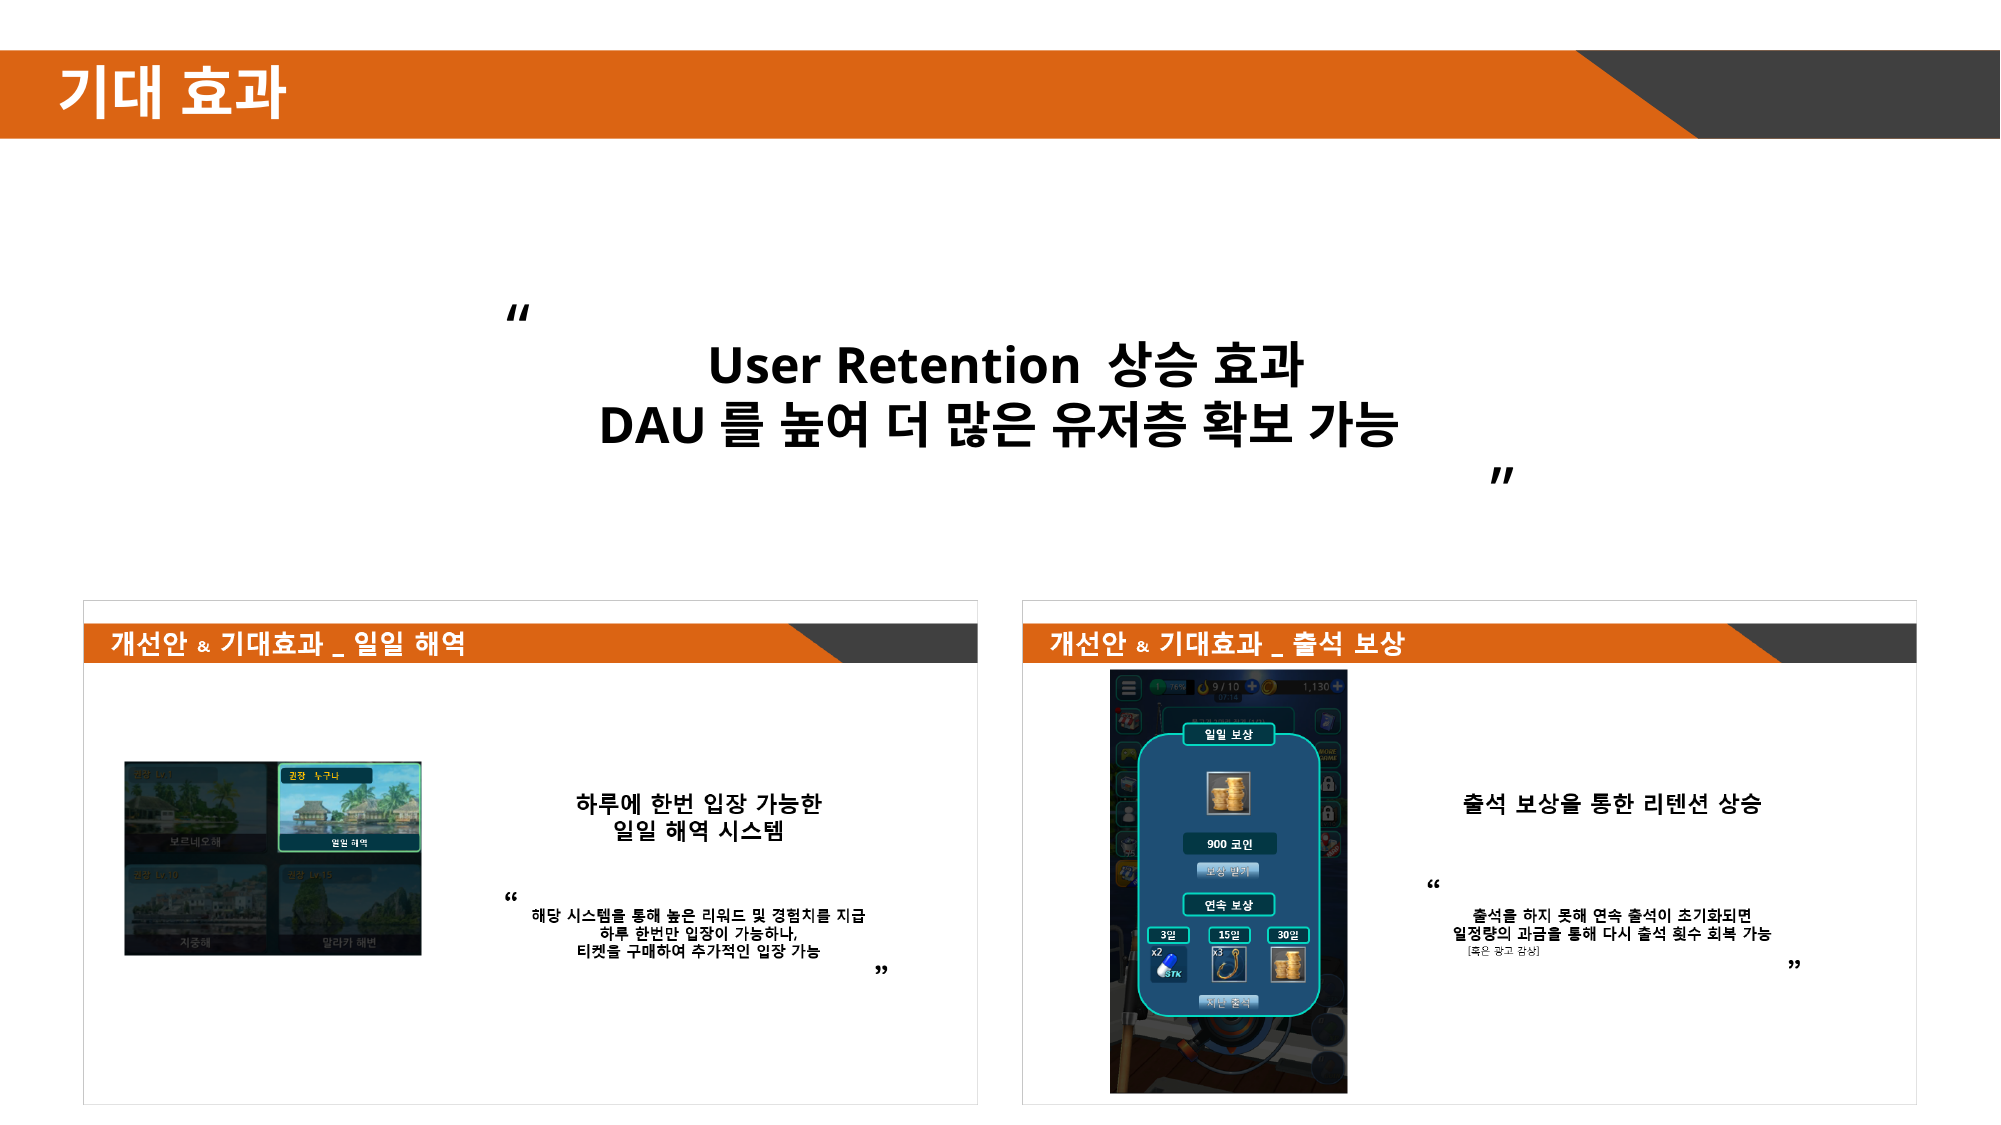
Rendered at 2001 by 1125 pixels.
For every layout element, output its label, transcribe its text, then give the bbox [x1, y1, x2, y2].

text_box 기대 효과 [42, 48, 703, 134]
picture [1022, 600, 1917, 1105]
text_box [0, 49, 1697, 140]
text_box “ [491, 278, 546, 373]
text_box “ [1475, 415, 1530, 511]
text_box User Retention 상승 효과 DAU를 높여 더 많은 유저층 확보 가능 [0, 326, 2000, 461]
text_box [1572, 49, 2000, 140]
picture [83, 600, 978, 1105]
